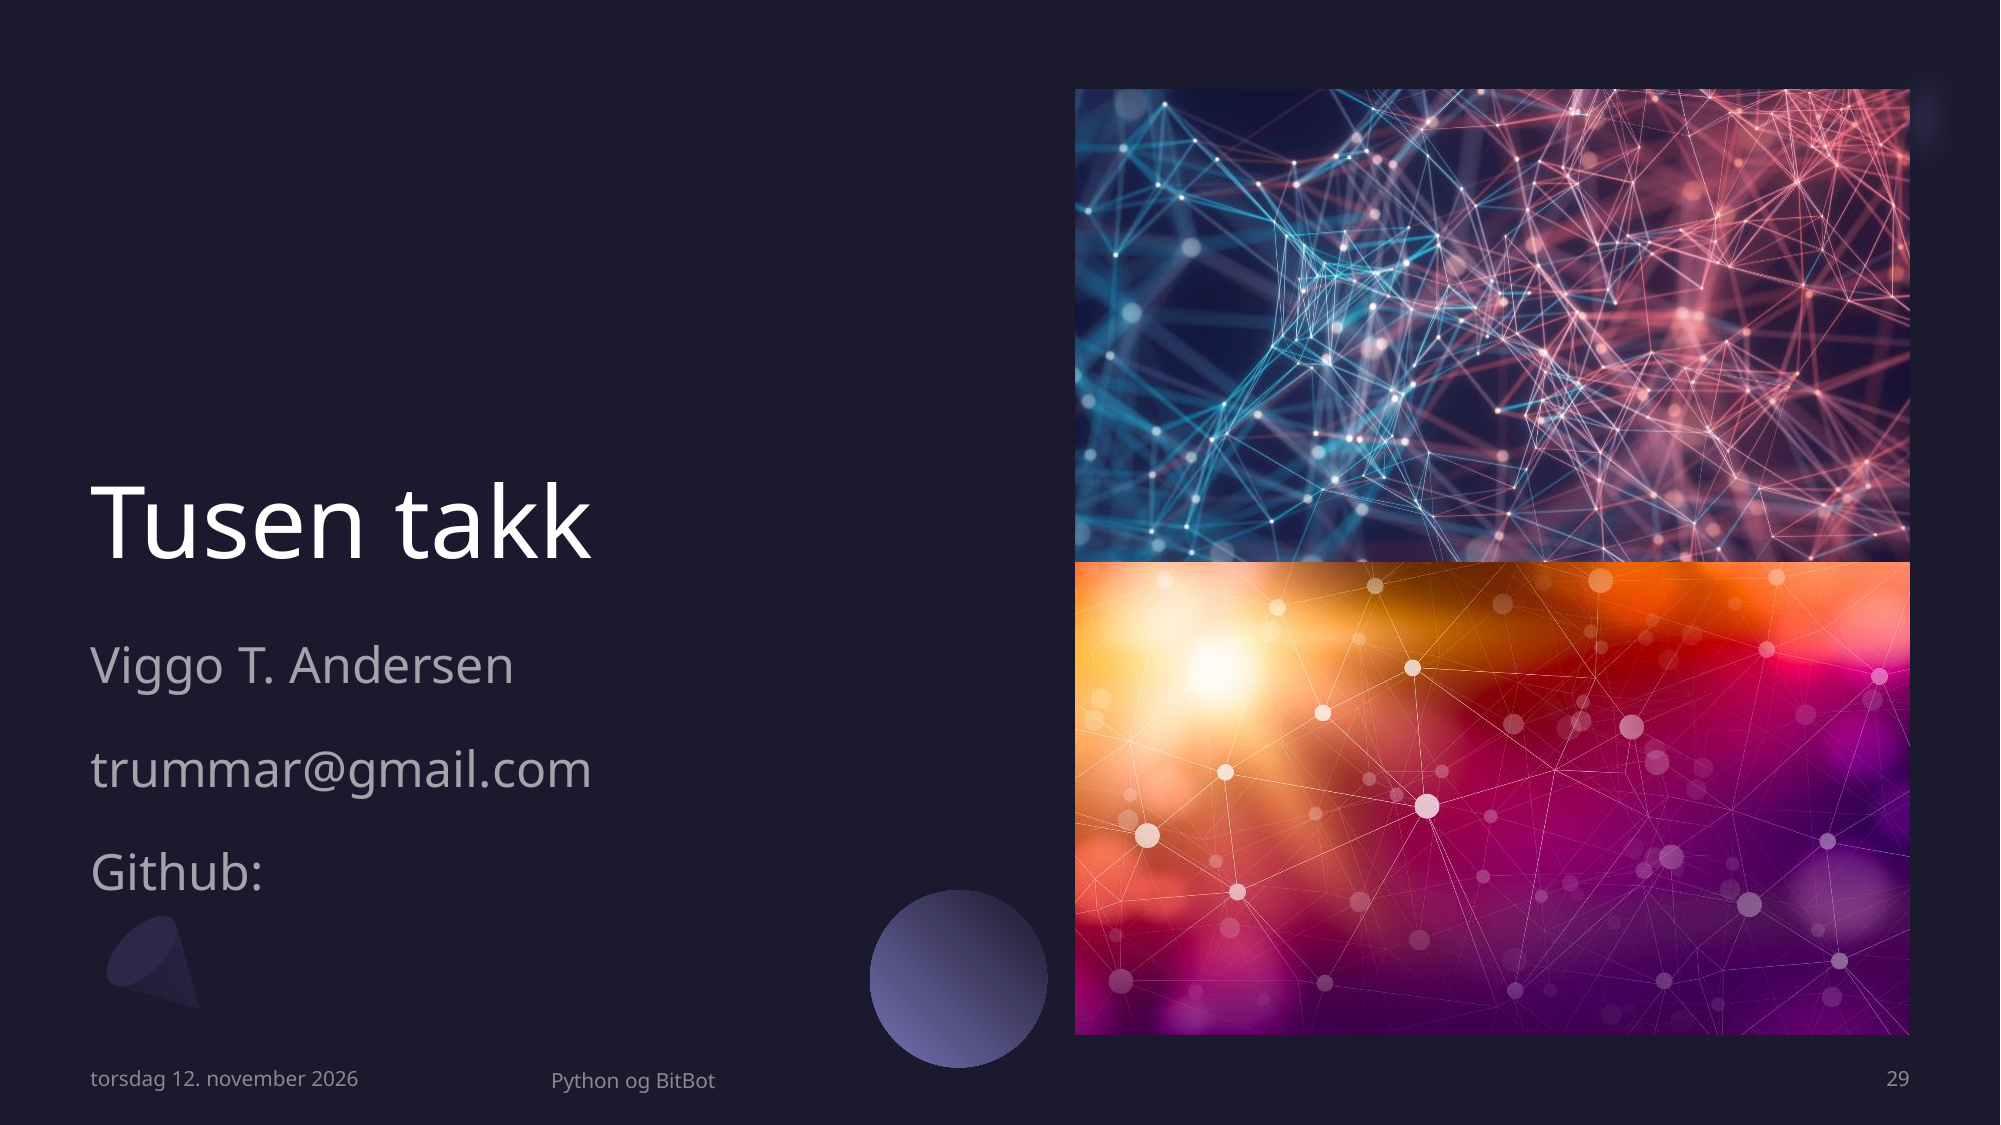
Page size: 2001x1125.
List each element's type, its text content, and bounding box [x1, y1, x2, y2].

footer Python og BitBot [551, 1067, 1598, 1093]
title Tusen takk [90, 90, 983, 580]
picture [1075, 89, 1910, 1035]
slide_number 29 [1632, 1067, 1910, 1093]
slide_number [90, 1067, 522, 1093]
subtitle Viggo T. Andersen trummar@gmail.com Github: [90, 627, 983, 1000]
